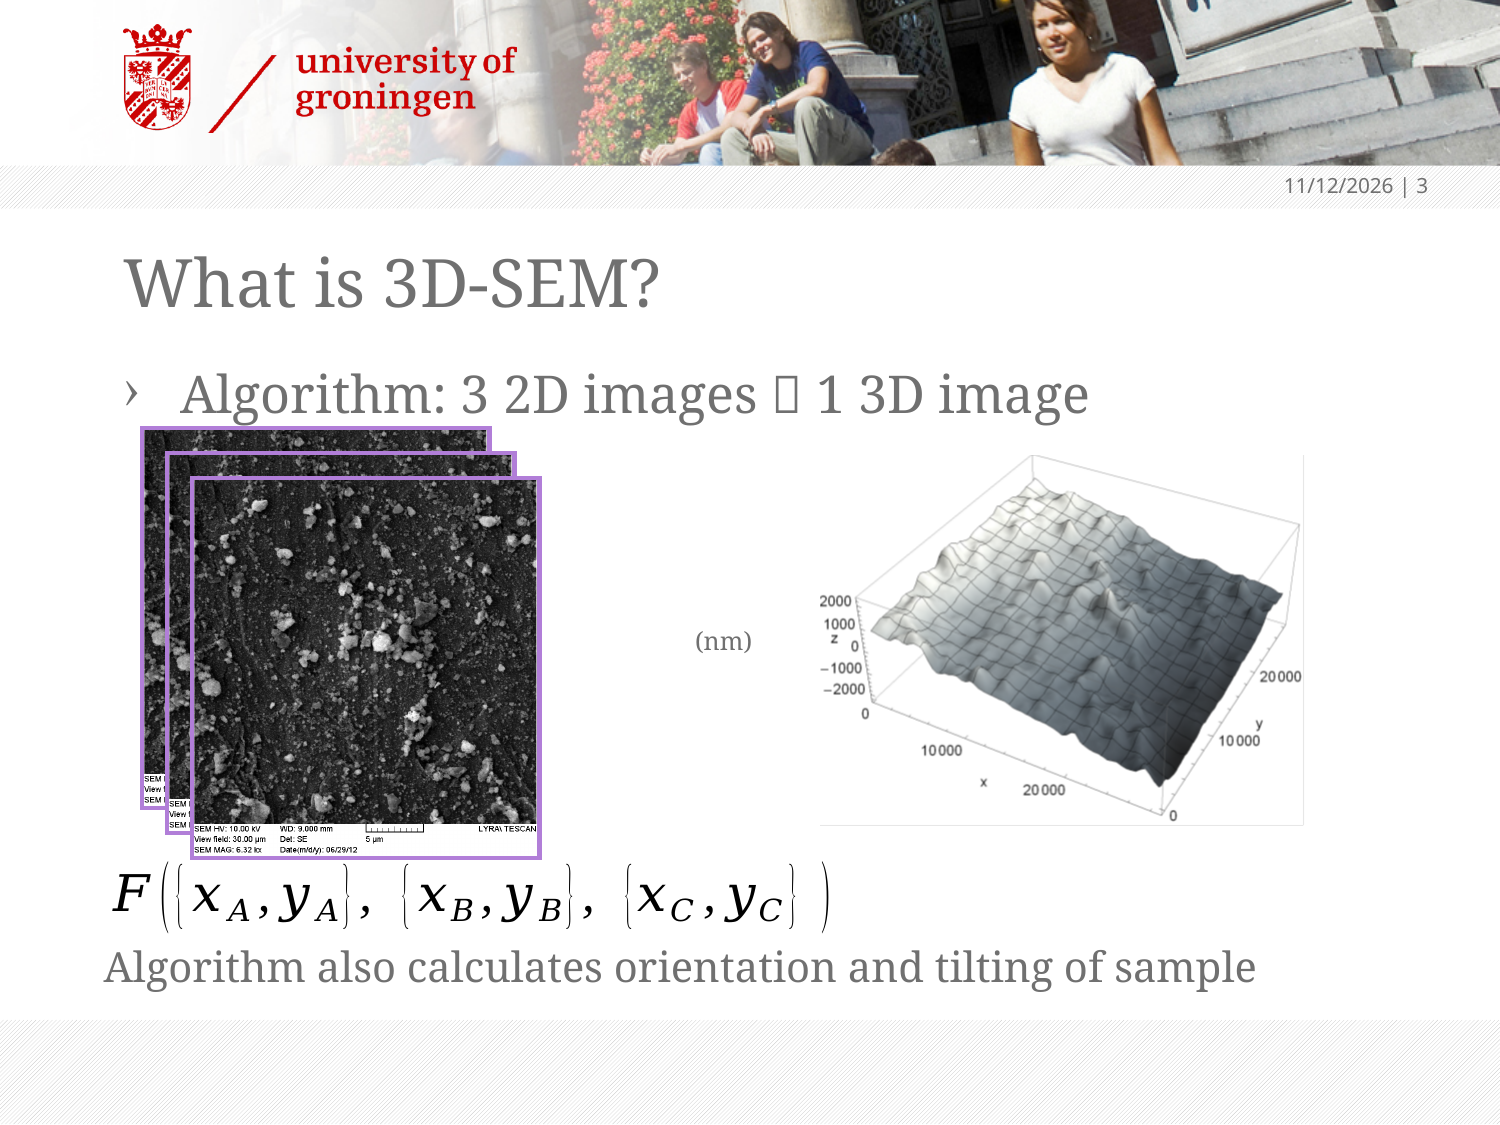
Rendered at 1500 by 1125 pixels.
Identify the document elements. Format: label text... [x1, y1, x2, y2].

picture [820, 455, 1306, 827]
slide_number | 3 [1393, 165, 1500, 209]
picture [144, 430, 538, 857]
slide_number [1081, 165, 1393, 209]
title What is 3D-SEM? [123, 240, 1426, 349]
picture [0, 0, 1500, 165]
text_box (nm) [680, 618, 768, 663]
text_box Algorithm also calculates orientation and tilting of sample [88, 933, 1273, 999]
list Algorithm: 3 2D images  1 3D image [123, 361, 1426, 1000]
